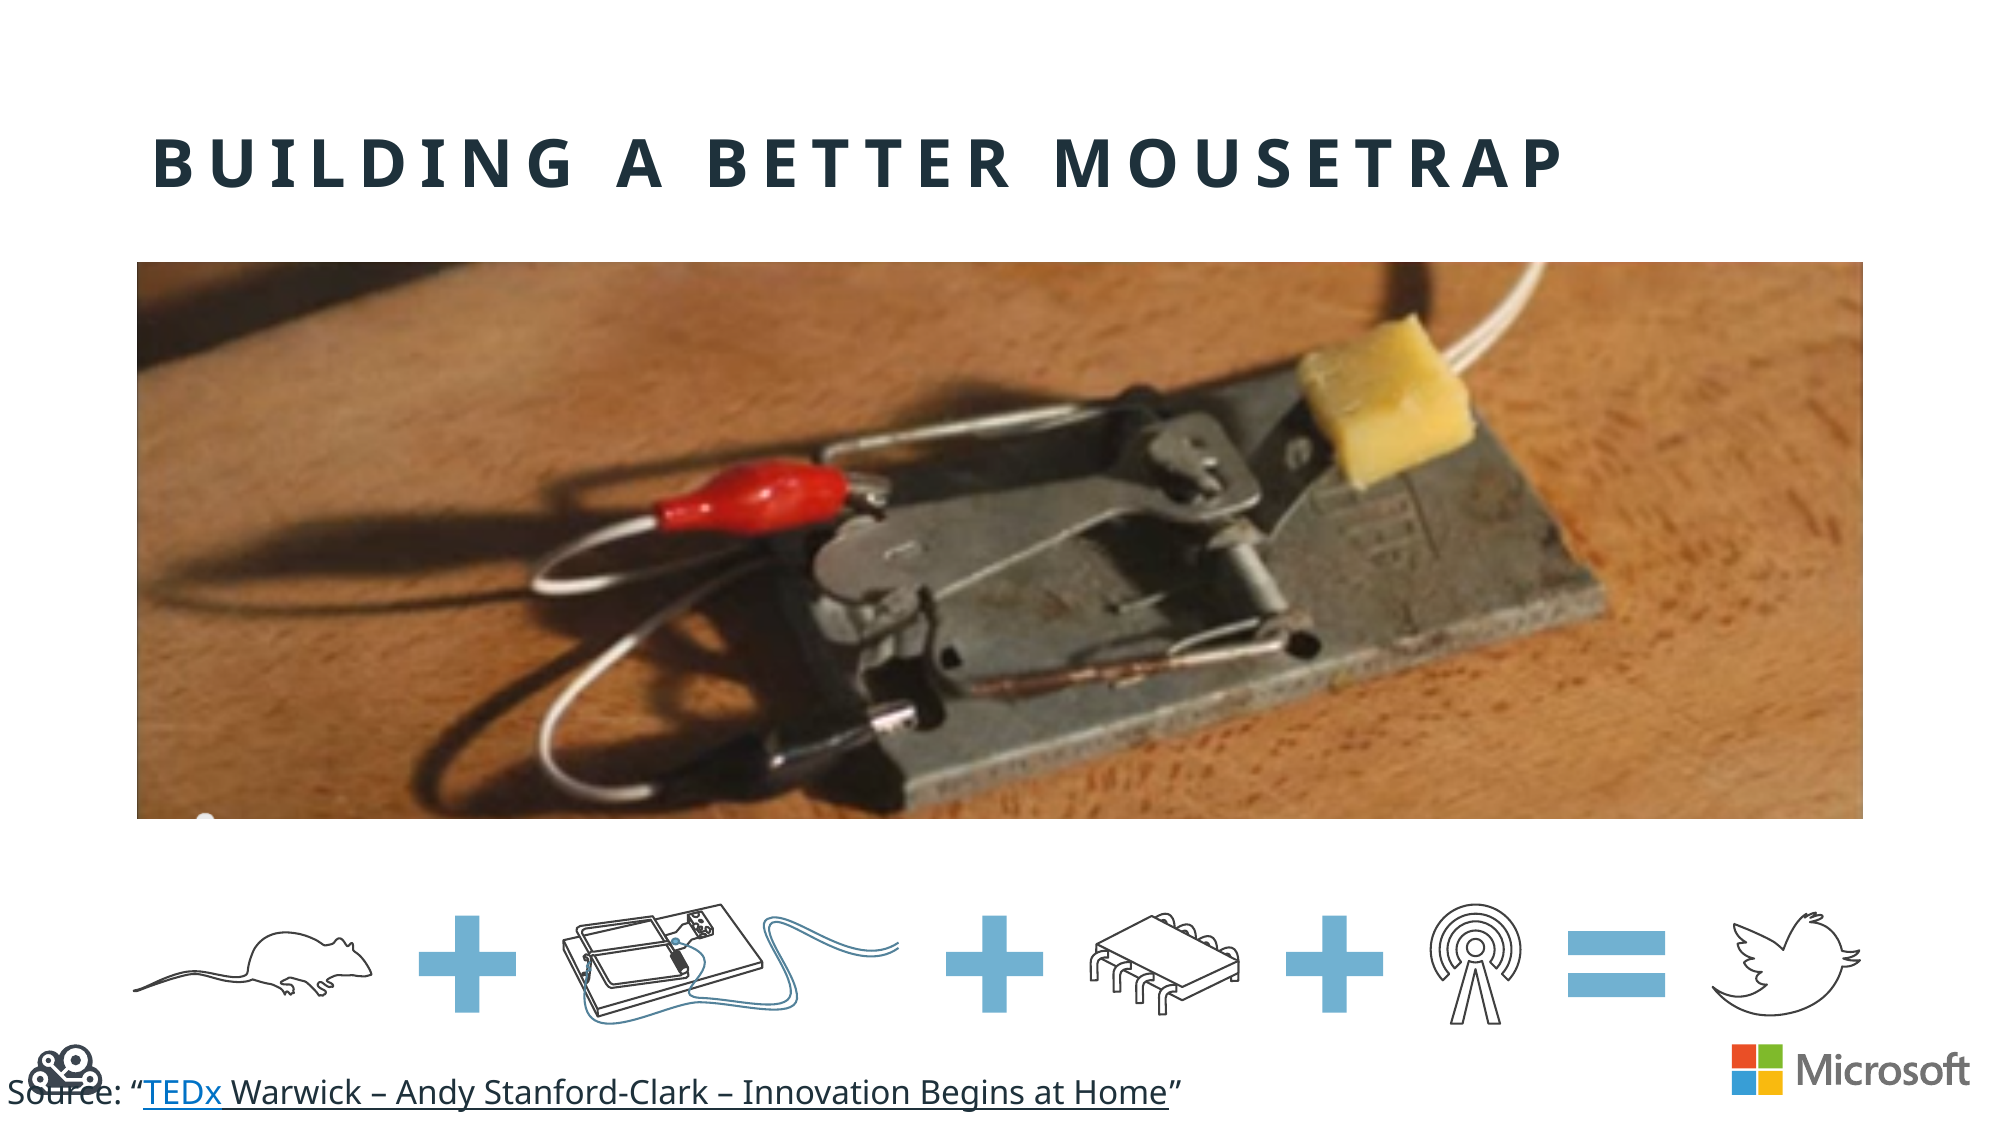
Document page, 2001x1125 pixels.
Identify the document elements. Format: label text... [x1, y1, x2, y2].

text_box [1090, 913, 1239, 1015]
text_box Source: “TEDx Warwick – Andy Stanford-Clark – Innovation Begins at Home” [0, 1064, 1196, 1125]
text_box [1567, 972, 1666, 998]
text_box [1430, 904, 1521, 981]
text_box [1285, 915, 1384, 1013]
text_box [132, 931, 373, 997]
title Building a better mousetrap [135, 57, 1860, 275]
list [137, 262, 1863, 819]
text_box [418, 915, 517, 1013]
text_box [1450, 960, 1501, 1024]
text_box [1567, 930, 1666, 956]
text_box [1712, 912, 1861, 1016]
text_box [945, 915, 1044, 1013]
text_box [563, 904, 899, 1024]
